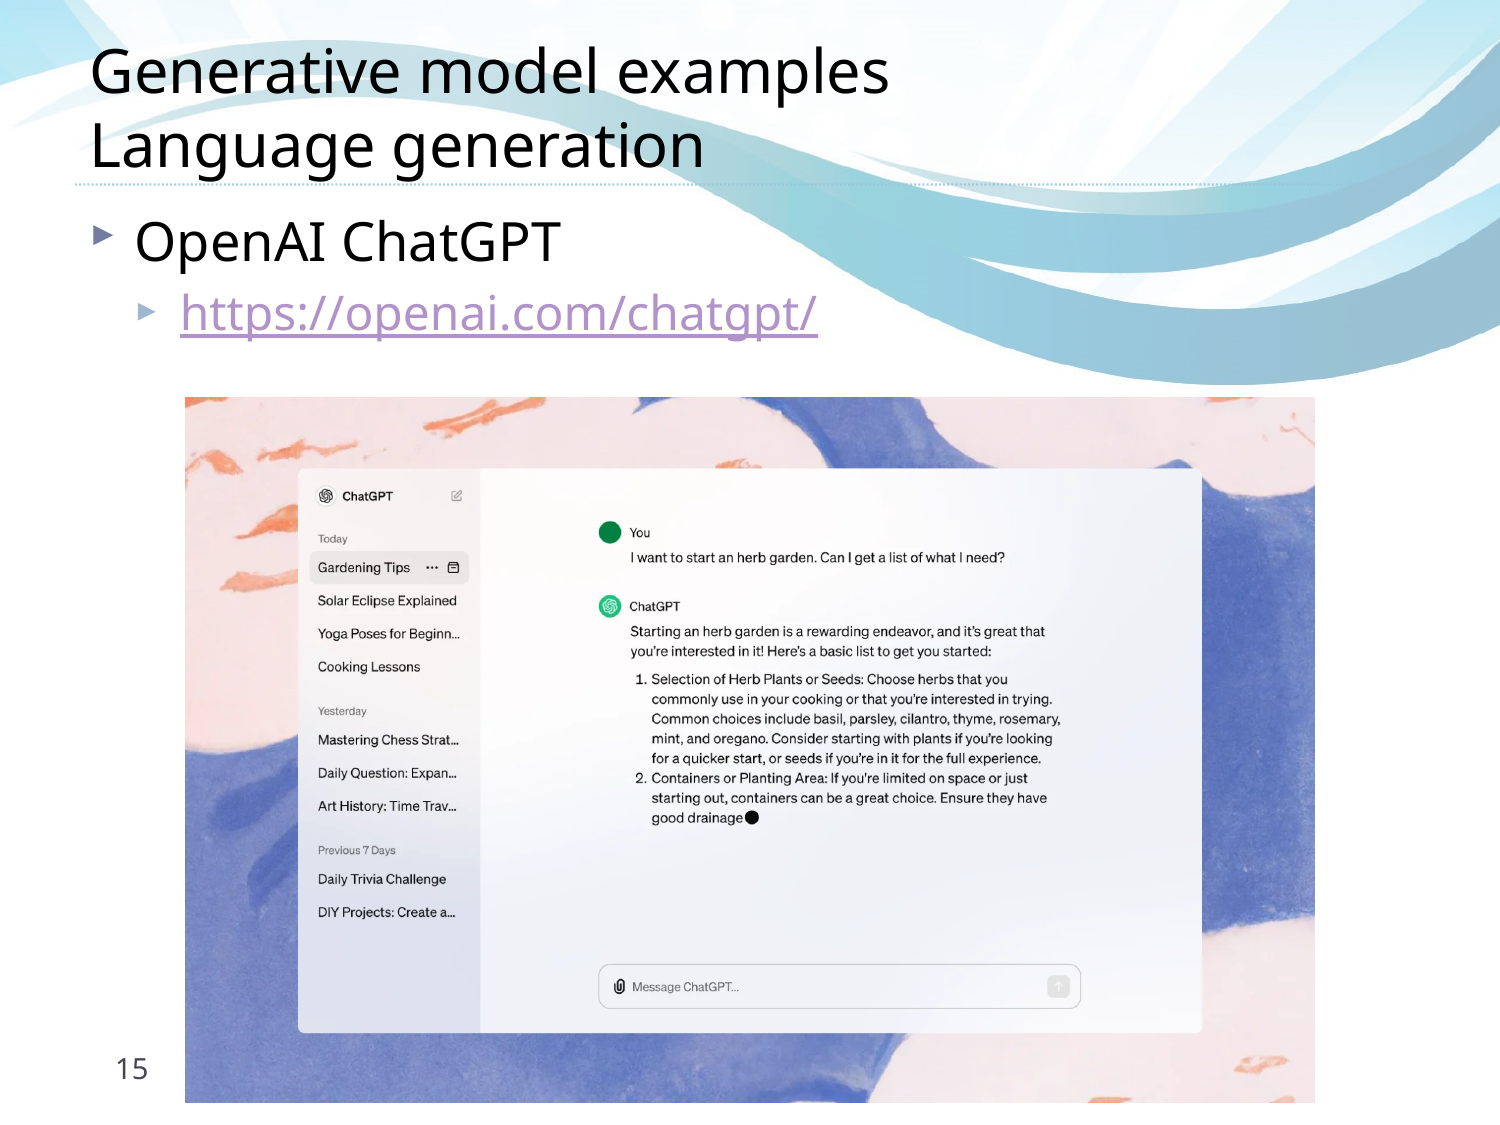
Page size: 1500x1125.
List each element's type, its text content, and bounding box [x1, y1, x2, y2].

slide_number 15 [100, 1042, 179, 1103]
list OpenAI ChatGPT https://openai.com/chatgpt/ [75, 200, 1425, 1010]
picture [185, 397, 1315, 1103]
title Generative model examples Language generation [75, 24, 1425, 188]
